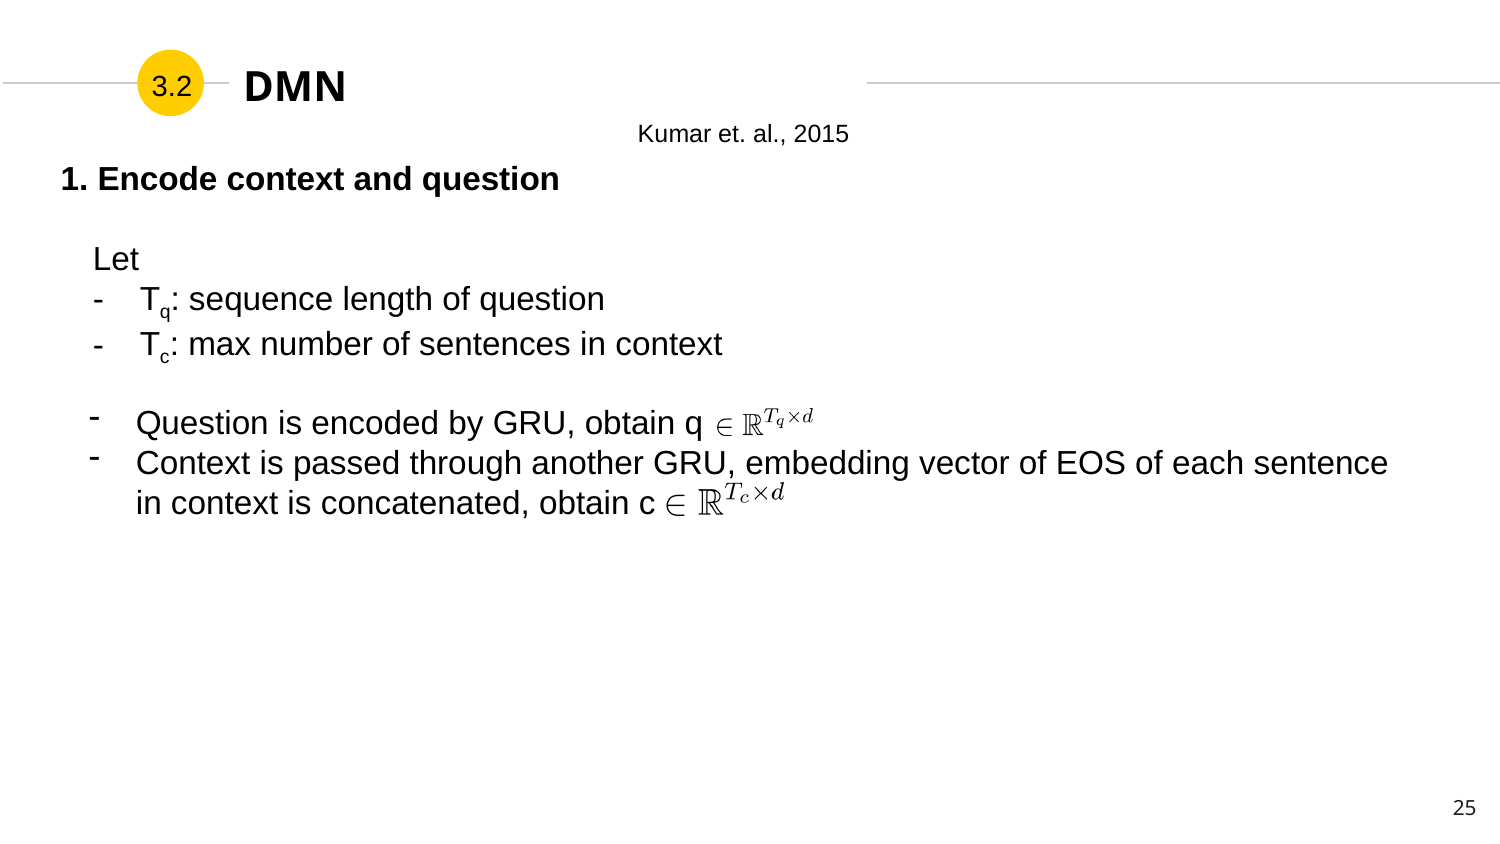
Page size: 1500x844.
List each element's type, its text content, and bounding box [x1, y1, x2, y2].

picture [661, 481, 787, 516]
title DMN [228, 49, 865, 121]
text_box Kumar et. al., 2015 [622, 110, 885, 155]
text_box 3.2 [136, 59, 208, 110]
text_box 1. Encode context and question [45, 149, 576, 205]
picture [713, 408, 814, 436]
text_box Let Tq: sequence length of question Tc: max number of sentences in context [78, 229, 1430, 376]
text_box Question is encoded by GRU, obtain q Context is passed through another GRU, embedding vector of EOS of each sentence in context is concatenated, obtain c [74, 393, 1426, 529]
slide_number 25 [1401, 779, 1492, 844]
